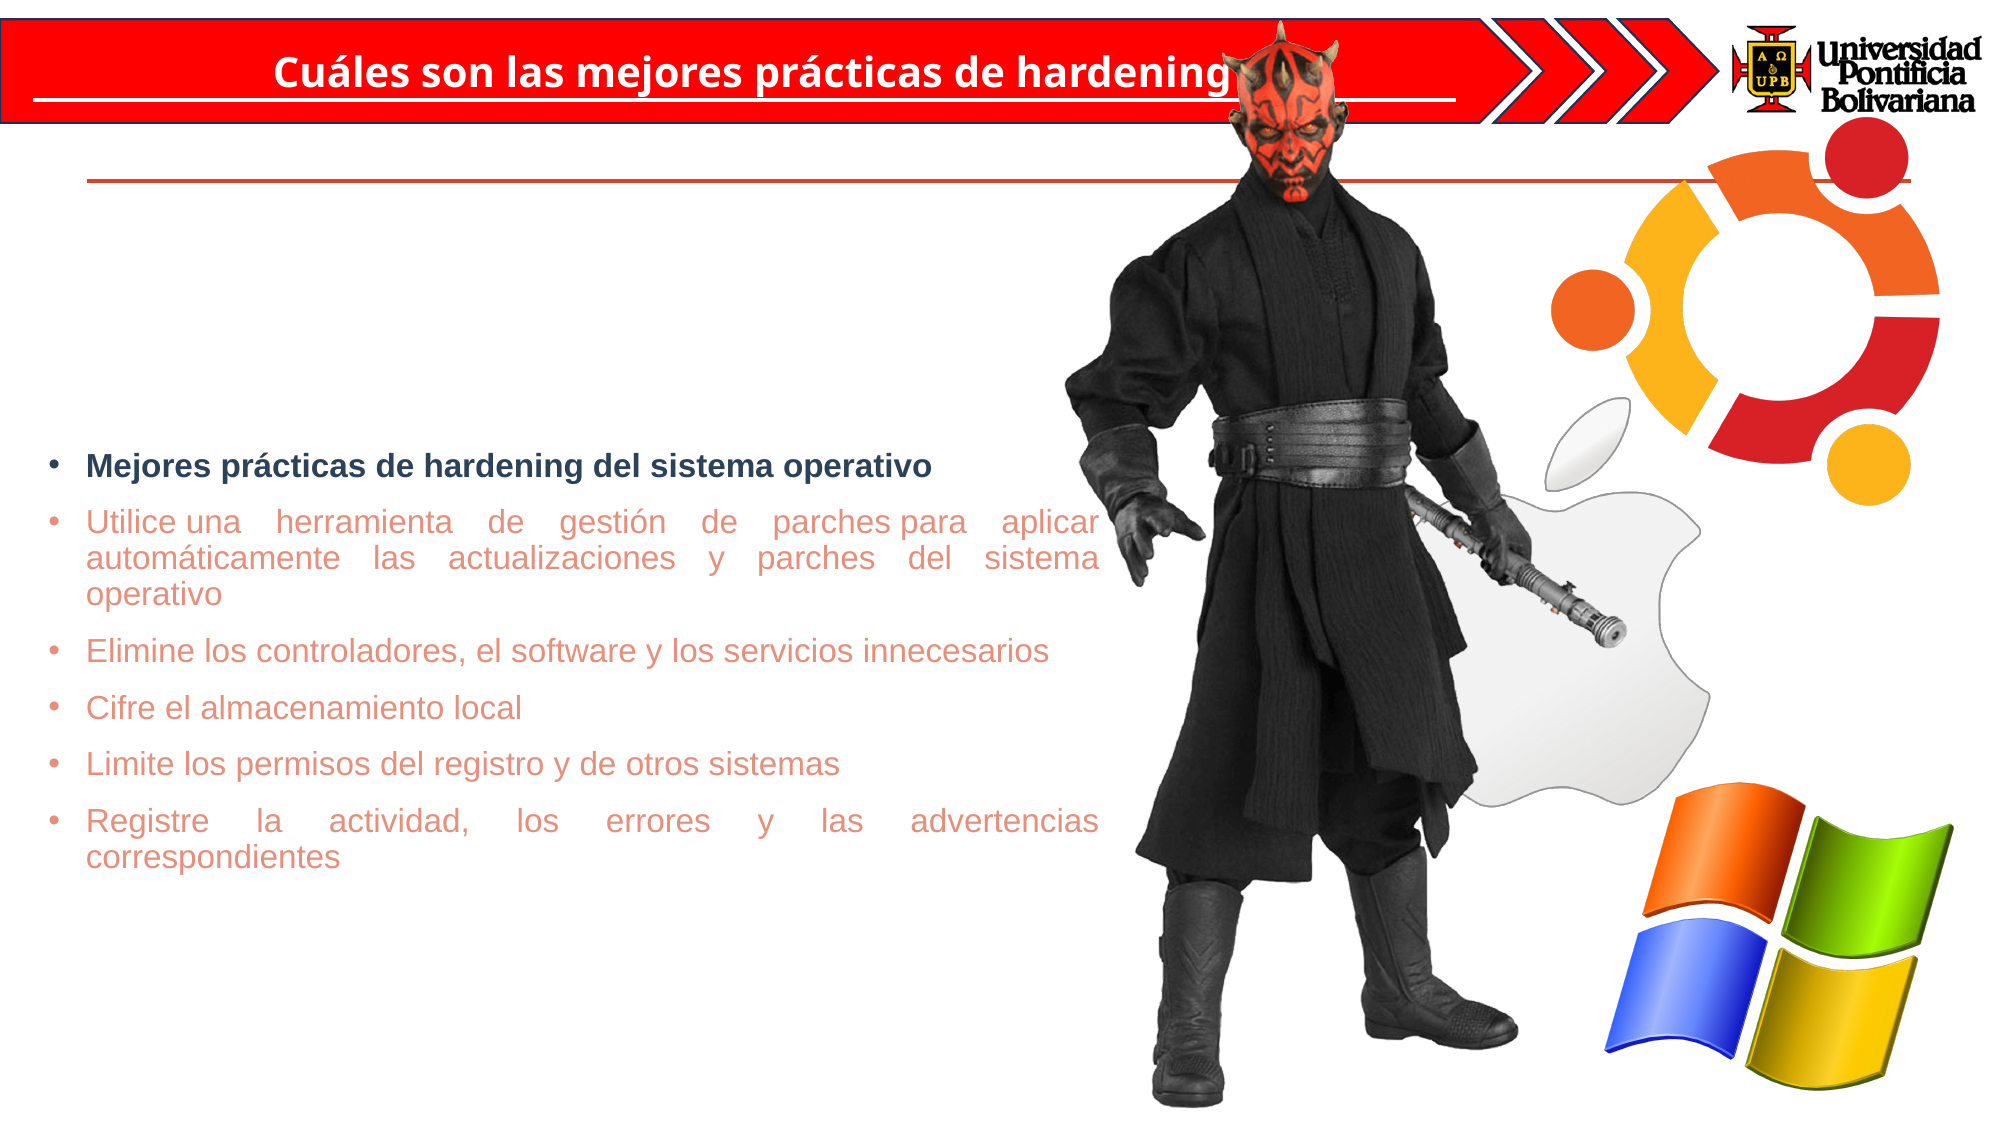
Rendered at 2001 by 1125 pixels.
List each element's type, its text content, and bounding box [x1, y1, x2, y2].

text_box Mejores prácticas de hardening del sistema operativo Utilice una herramienta de gestión de parches para aplicar automáticamente las actualizaciones y parches del sistema operativo Elimine los controladores, el software y los servicios innecesarios Cifre el almacenamiento local Limite los permisos del registro y de otros sistemas Registre la actividad, los errores y las advertencias correspondientes [33, 440, 948, 950]
text_box Cuáles son las mejores prácticas de hardening [0, 18, 948, 124]
picture [948, 0, 1986, 1125]
